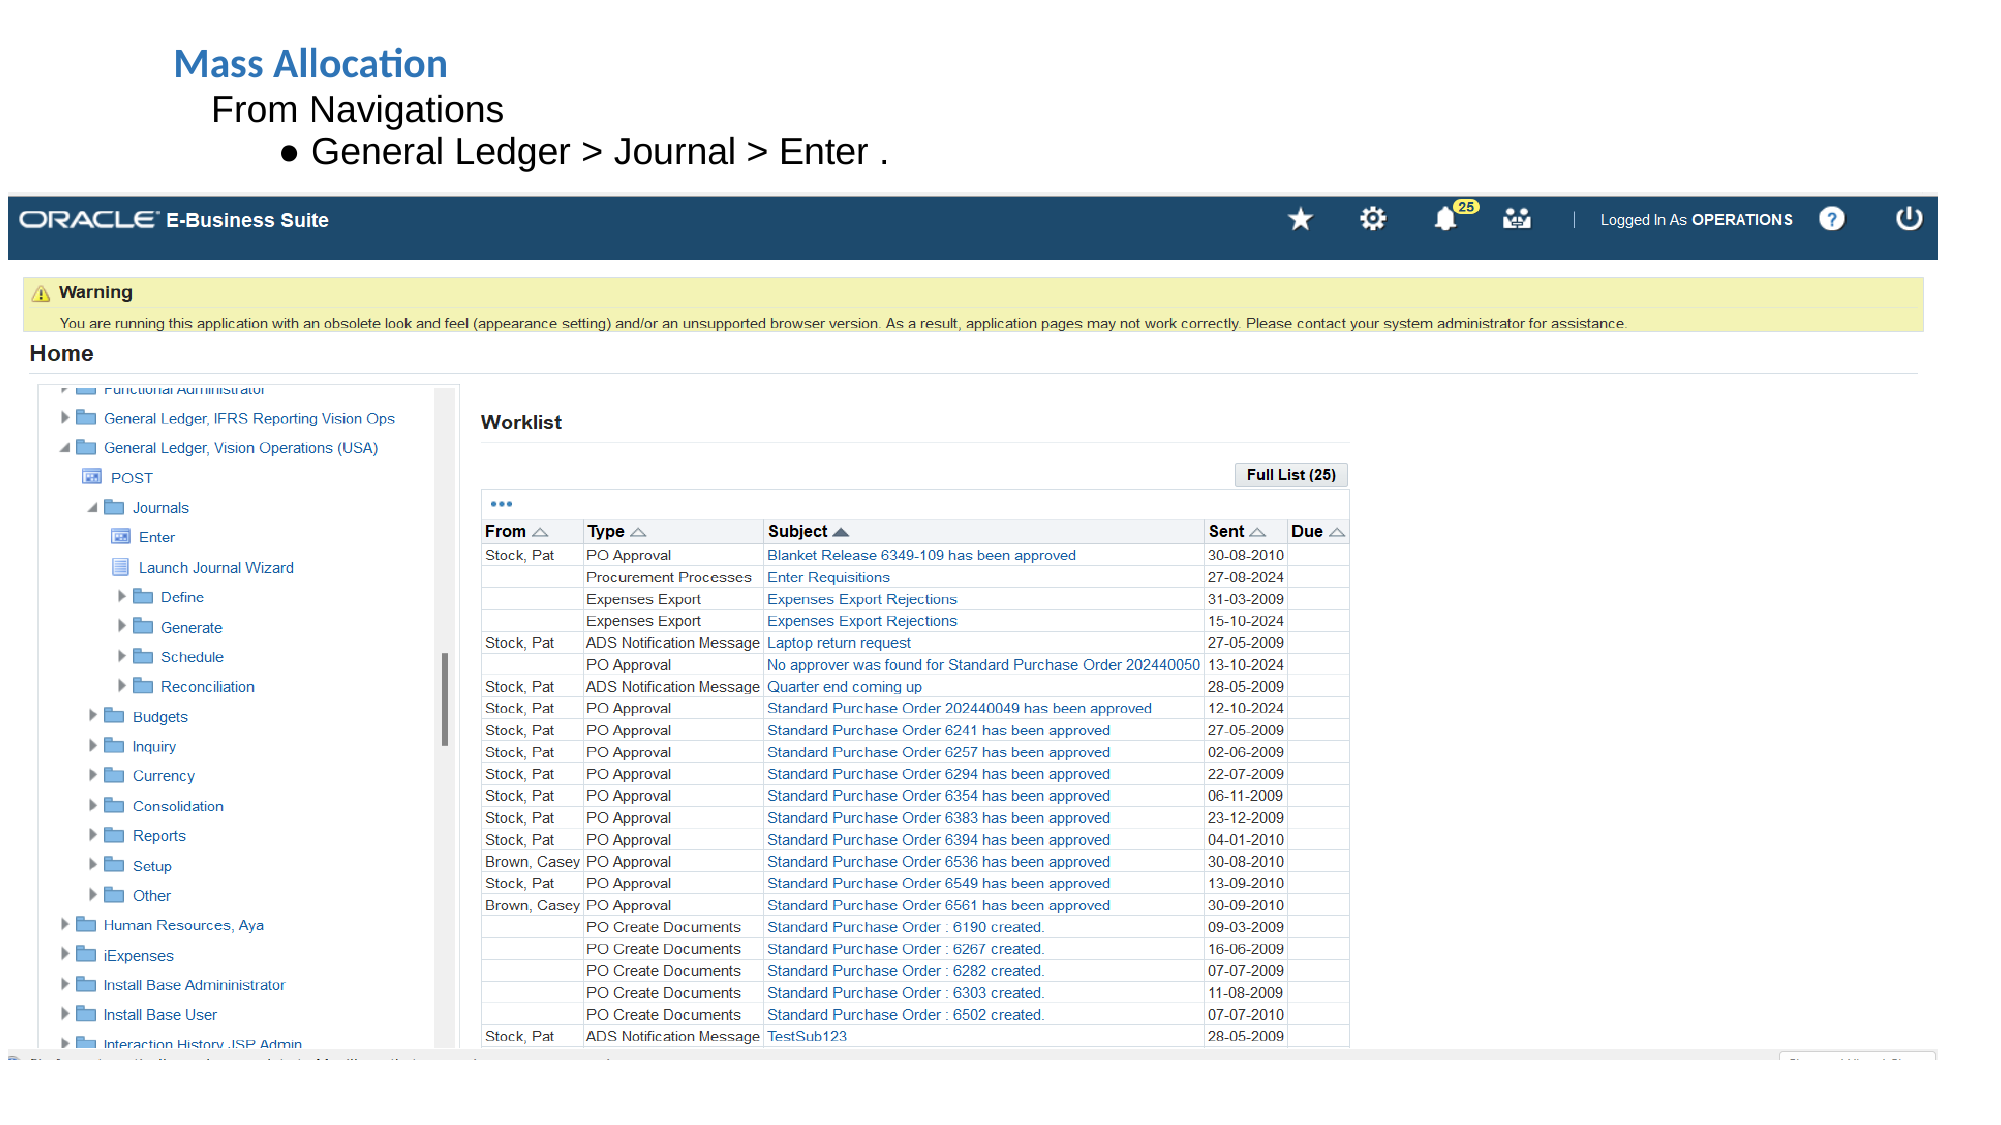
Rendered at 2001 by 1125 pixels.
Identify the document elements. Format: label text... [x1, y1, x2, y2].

title Mass Allocation From Navigations ● General Ledger > Journal > Enter . [158, 15, 1884, 180]
picture [7, 191, 1939, 1061]
